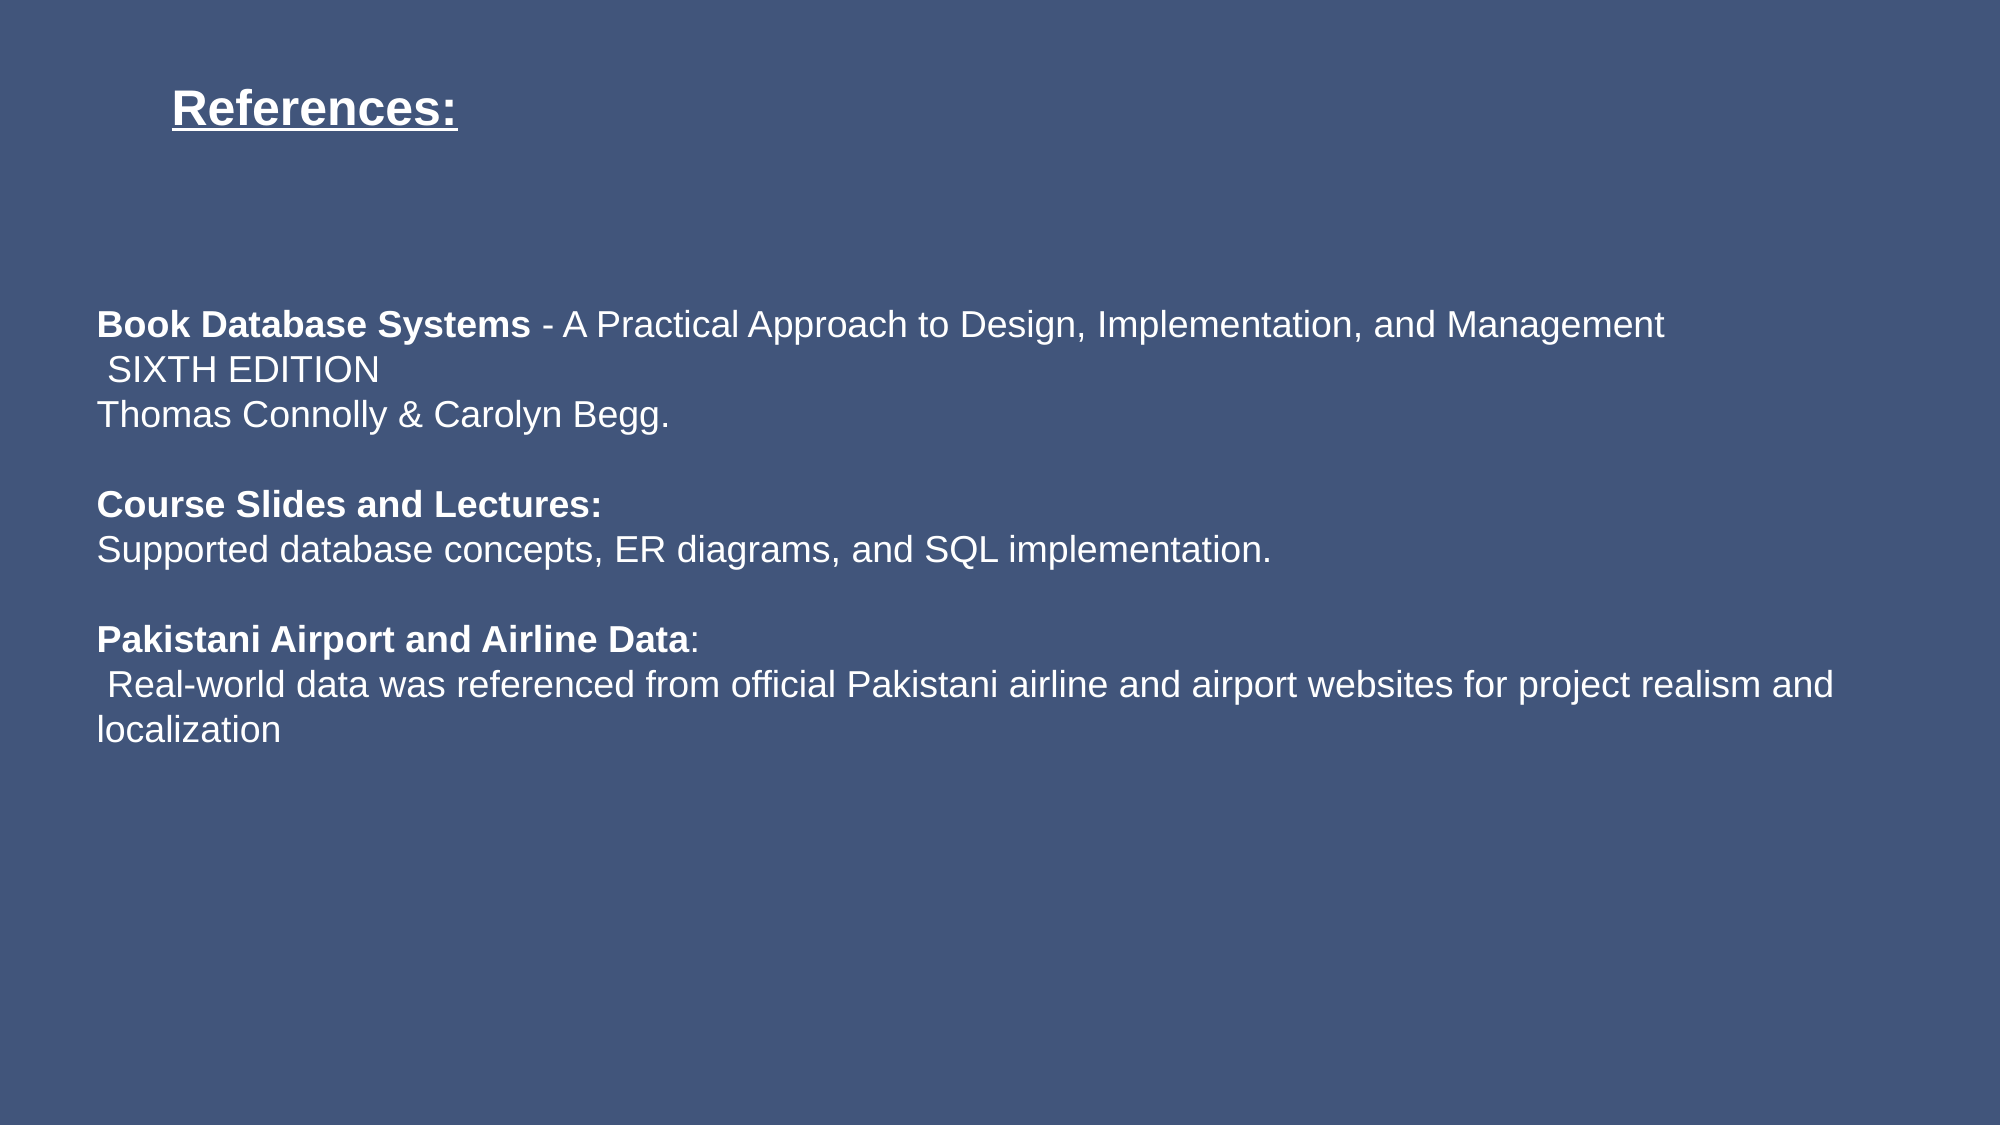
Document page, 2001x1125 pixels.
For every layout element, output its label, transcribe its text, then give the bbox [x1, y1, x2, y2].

text_box References: Book Database Systems - A Practical Approach to Design, Implementation, and Management SIXTH EDITION Thomas Connolly & Carolyn Begg. Course Slides and Lectures: Supported database concepts, ER diagrams, and SQL implementation. Pakistani Airport and Airline Data: Real-world data was referenced from official Pakistani airline and airport websites for project realism and localization [81, 67, 1915, 838]
